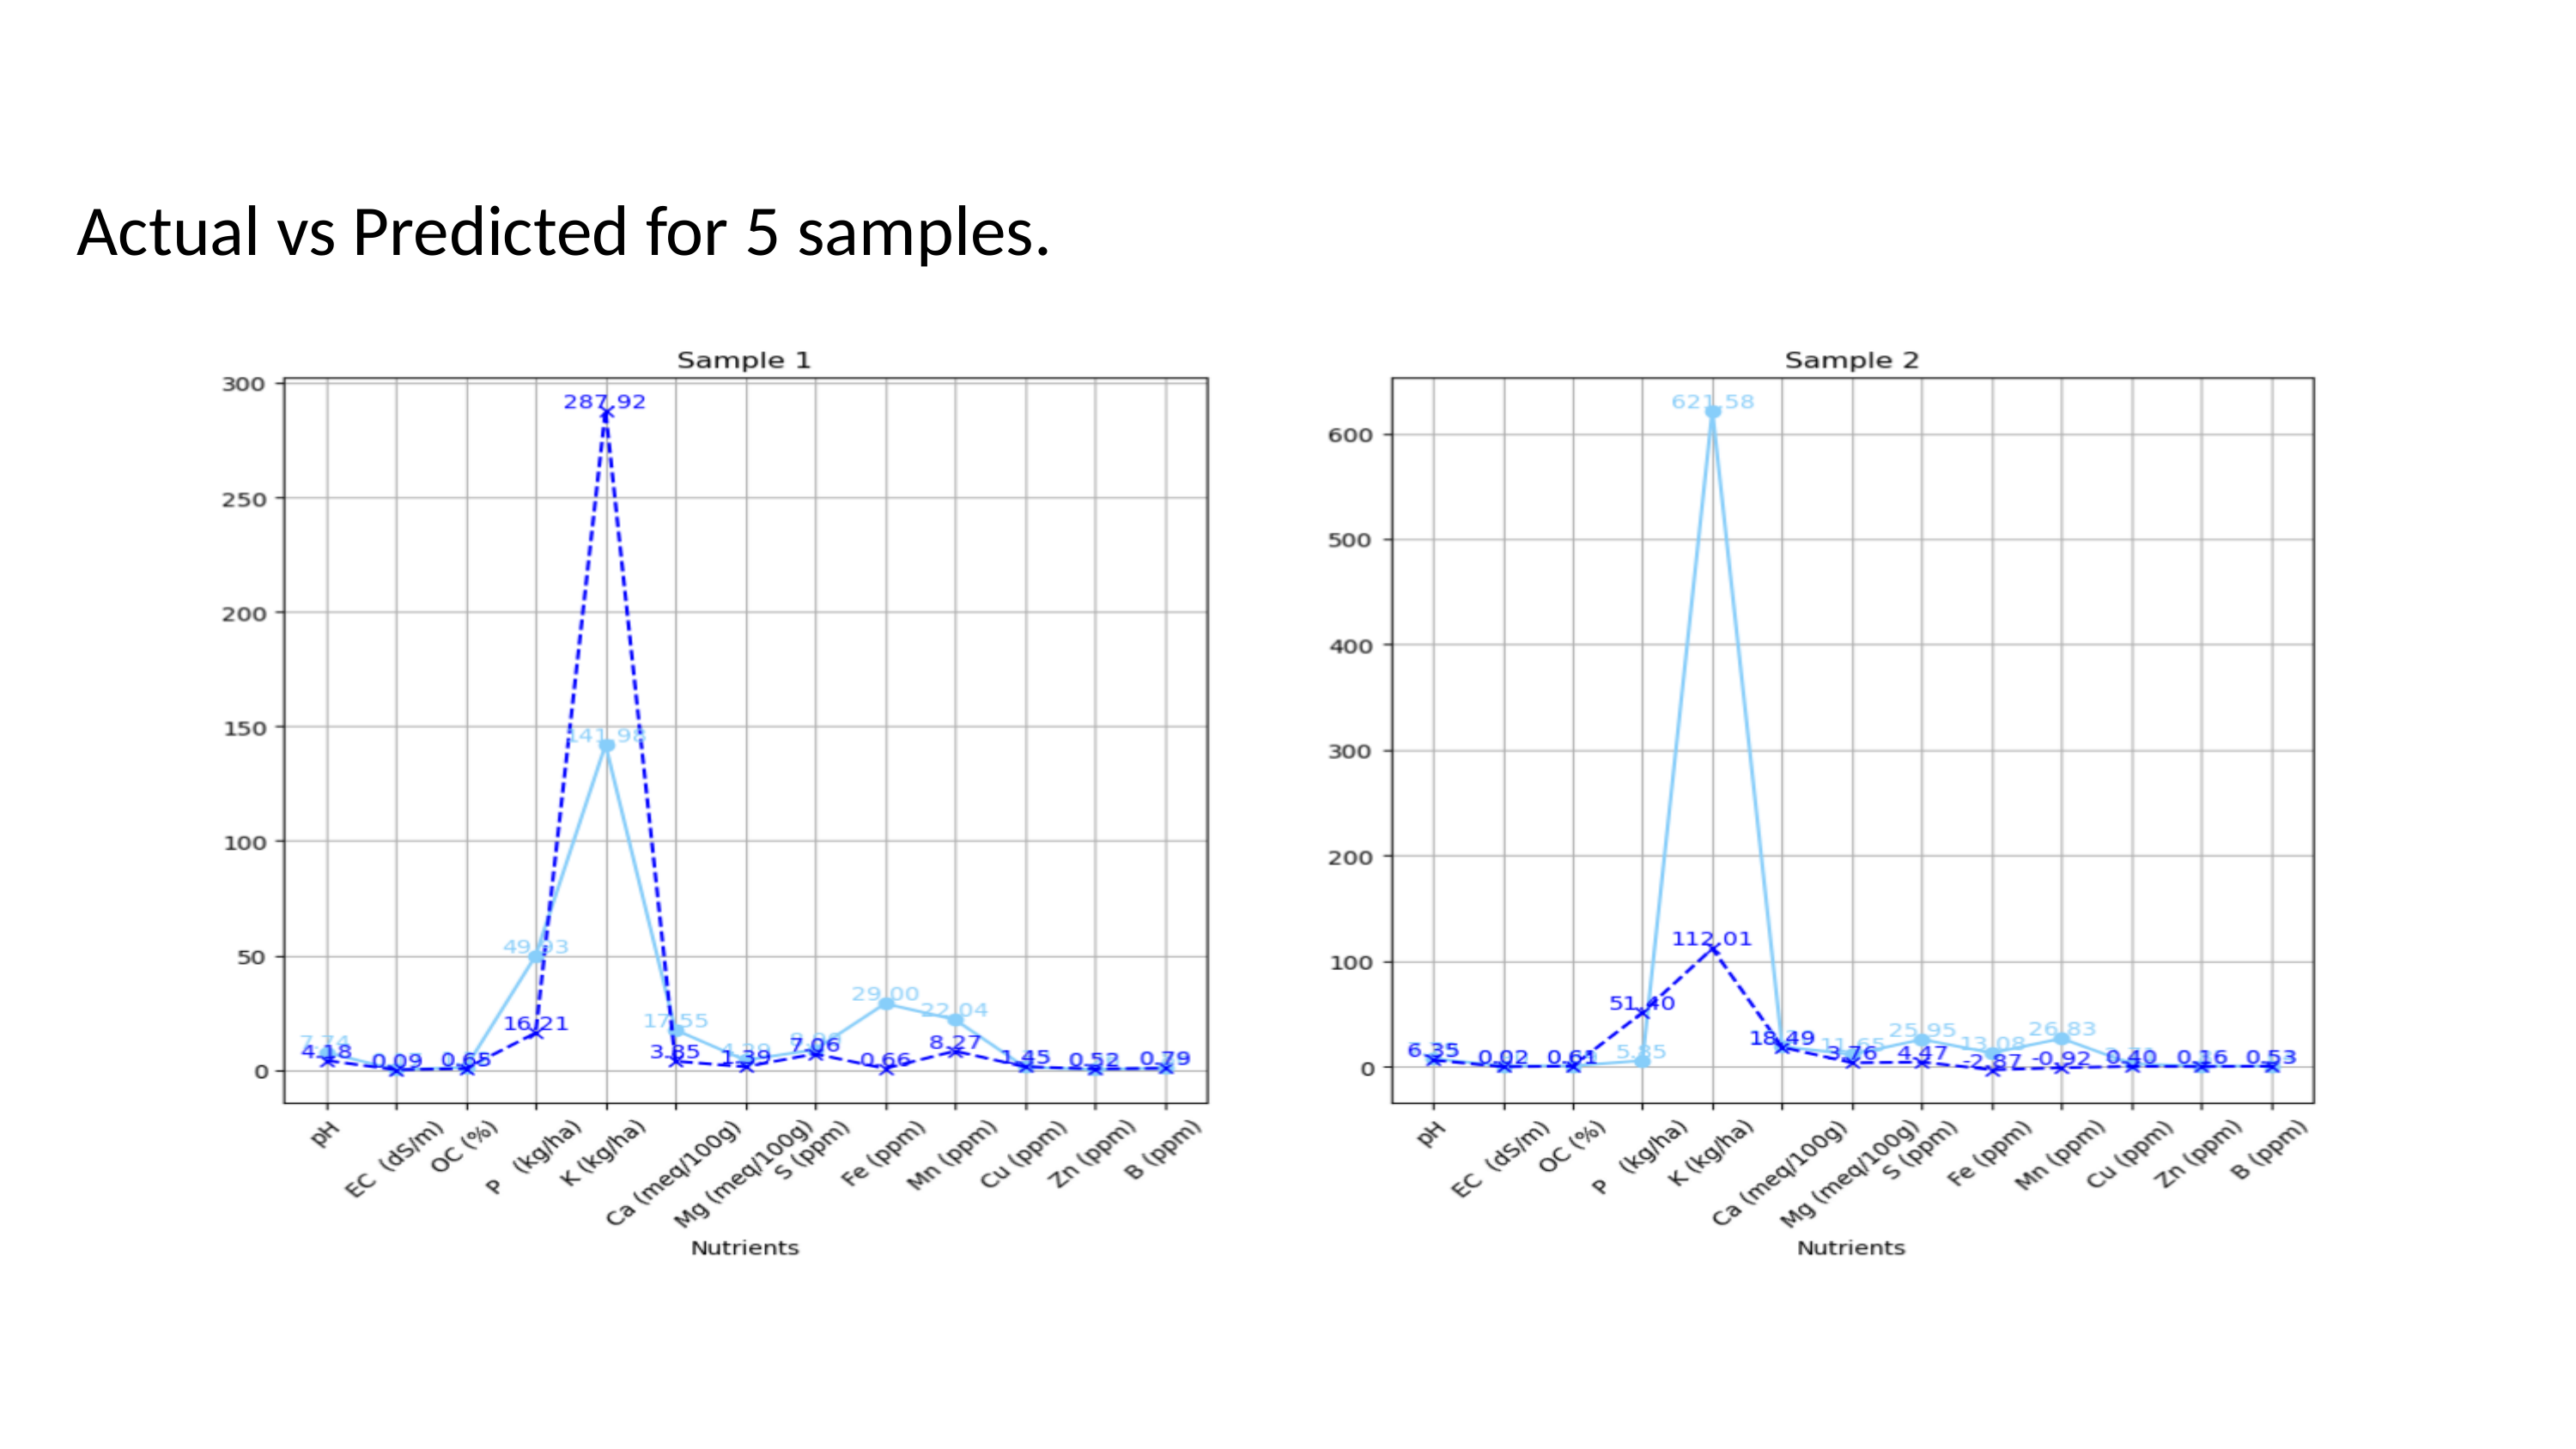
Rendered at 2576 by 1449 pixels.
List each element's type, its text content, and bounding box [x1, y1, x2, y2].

text_box Actual vs Predicted for 5 samples. [64, 177, 1643, 276]
picture [204, 312, 2330, 1272]
